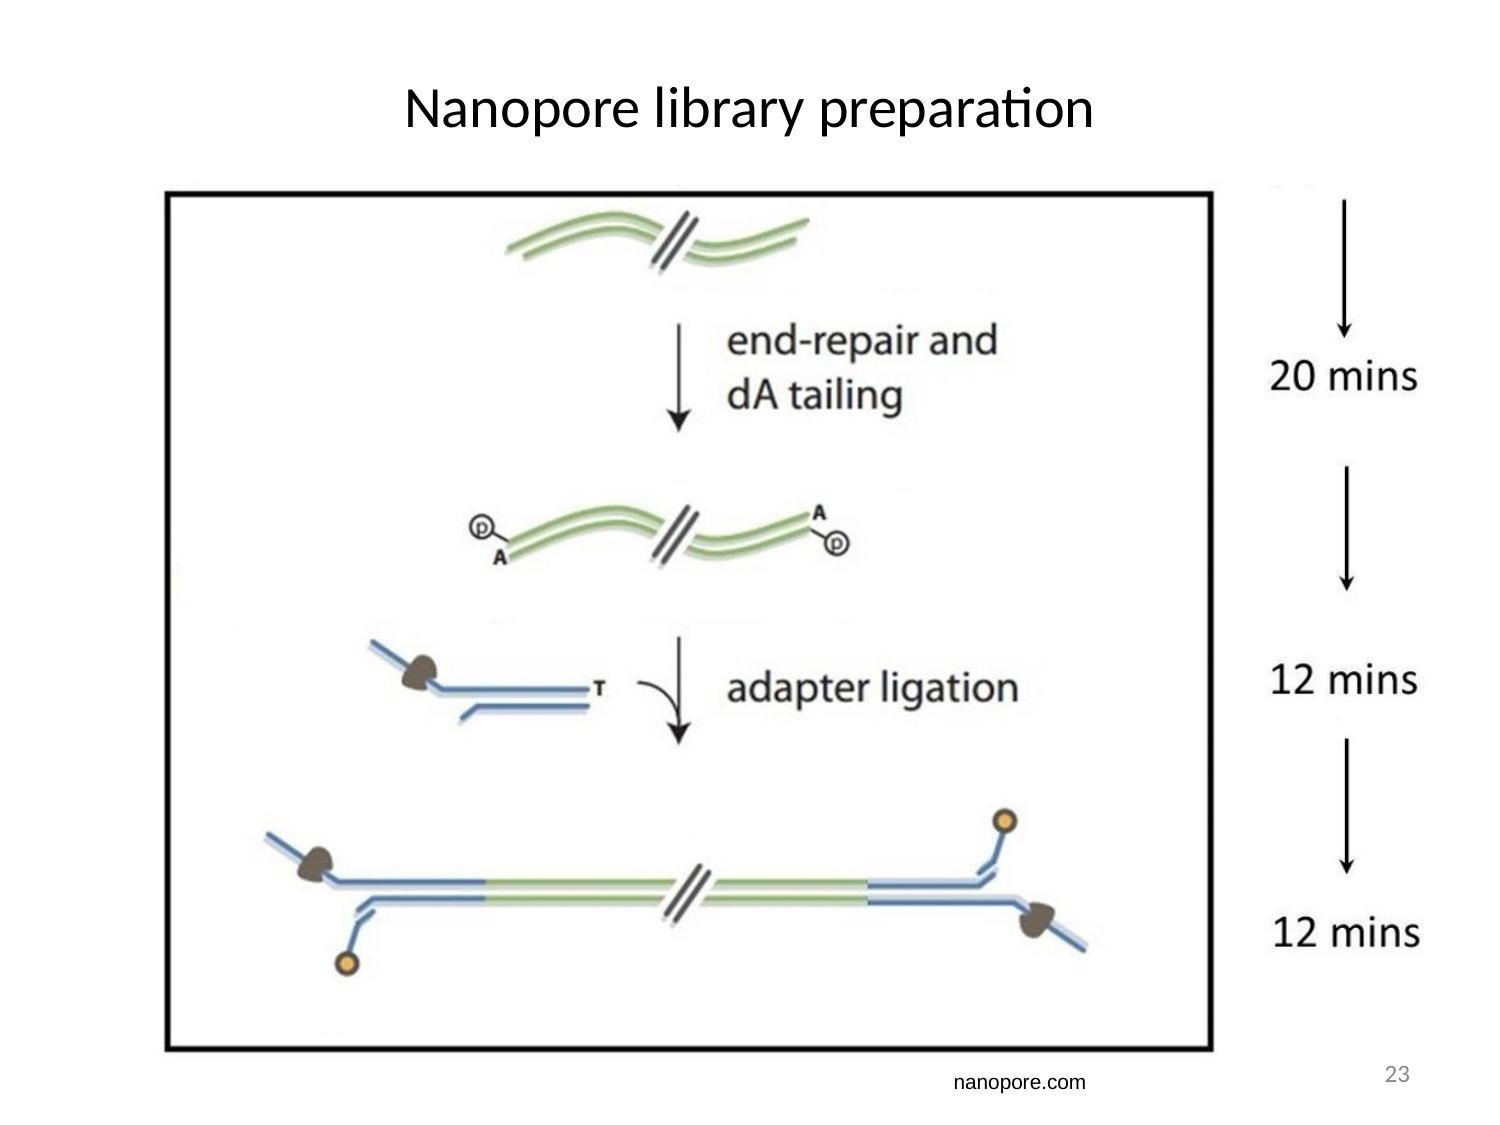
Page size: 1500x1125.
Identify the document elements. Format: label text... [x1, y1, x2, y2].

slide_number 23 [1074, 1069, 1425, 1103]
text_box nanopore.com [938, 1071, 1102, 1101]
title Nanopore library preparation [75, 45, 1425, 164]
picture [149, 179, 1426, 1062]
